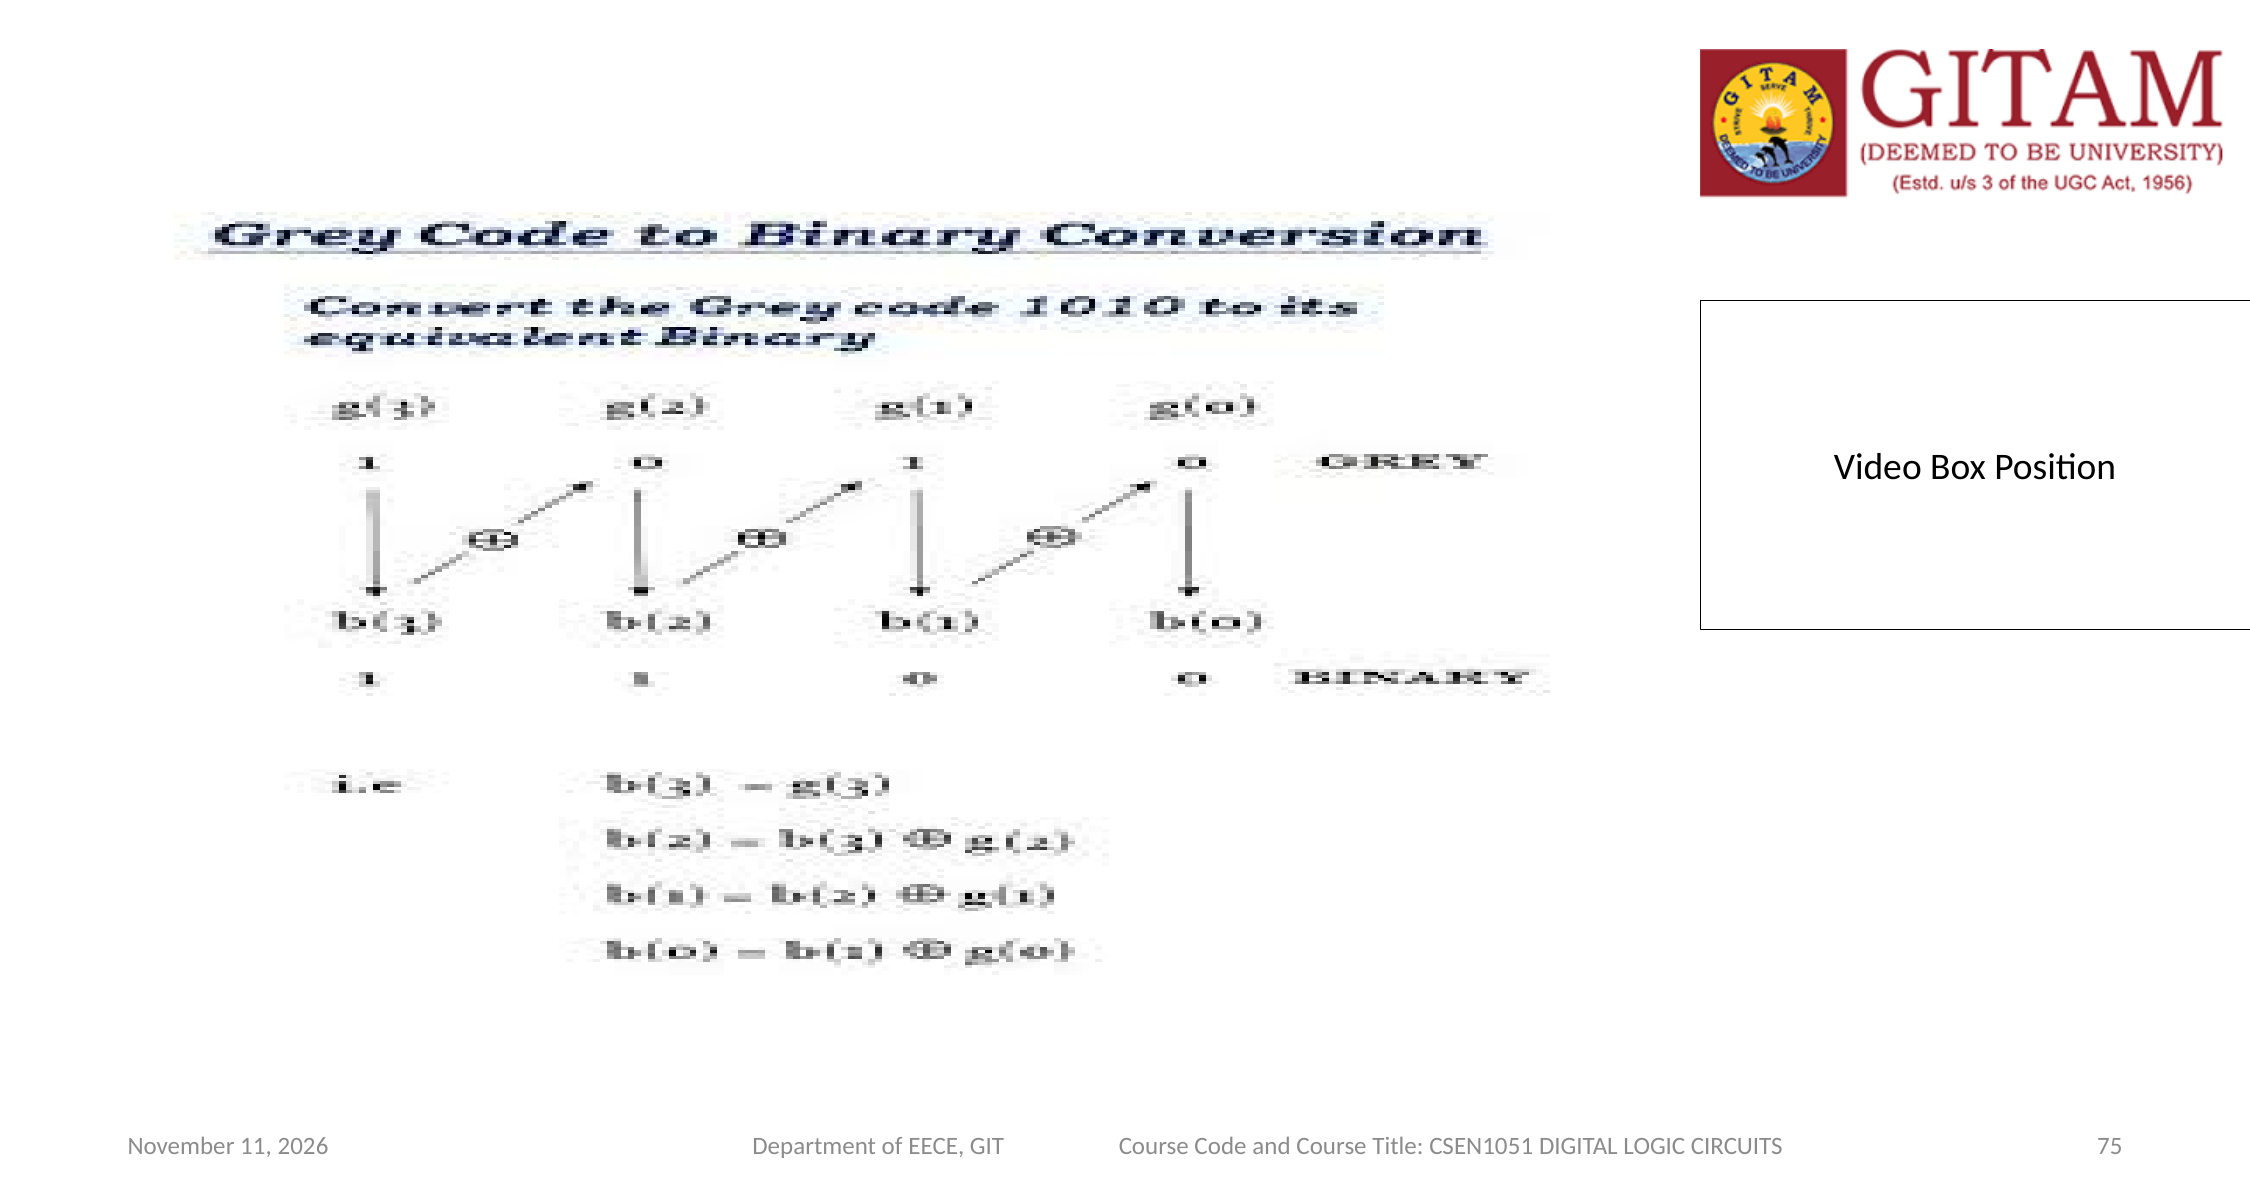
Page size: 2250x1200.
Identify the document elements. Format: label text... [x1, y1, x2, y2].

picture [1699, 49, 2235, 201]
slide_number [112, 1112, 638, 1177]
footer Department of EECE, GIT Course Code and Course Title: CSEN1051 DIGITAL LOGIC CIRCUITS [638, 1112, 2025, 1177]
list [174, 212, 1551, 976]
text_box Video Box Position [1700, 299, 2250, 630]
slide_number 75 [2025, 1112, 2138, 1177]
